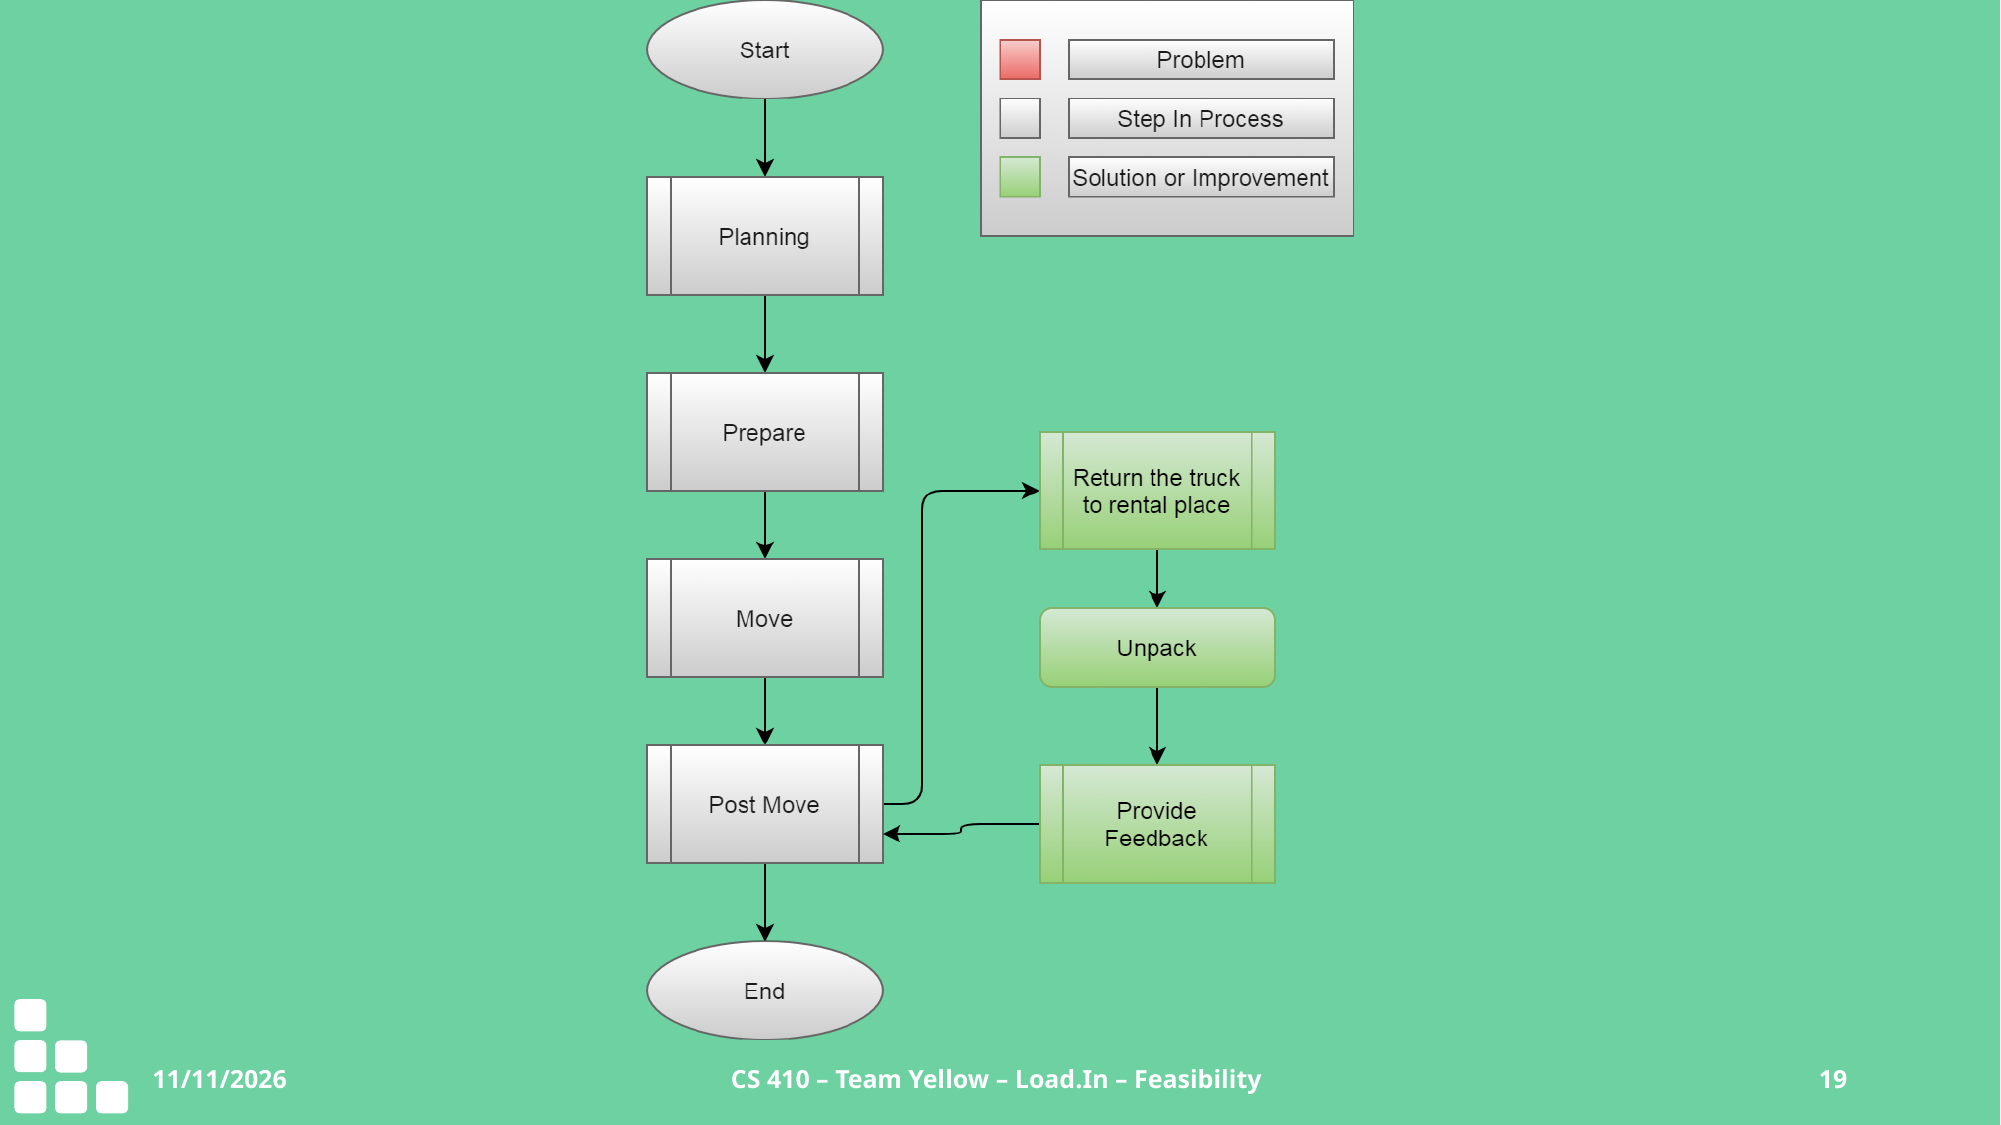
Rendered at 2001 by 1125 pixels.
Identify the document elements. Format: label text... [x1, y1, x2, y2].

picture [646, 0, 1354, 1040]
footer CS 410 – Team Yellow – Load.In – Feasibility [662, 1040, 1338, 1125]
slide_number 19 [1412, 1035, 1863, 1125]
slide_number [137, 1035, 588, 1125]
